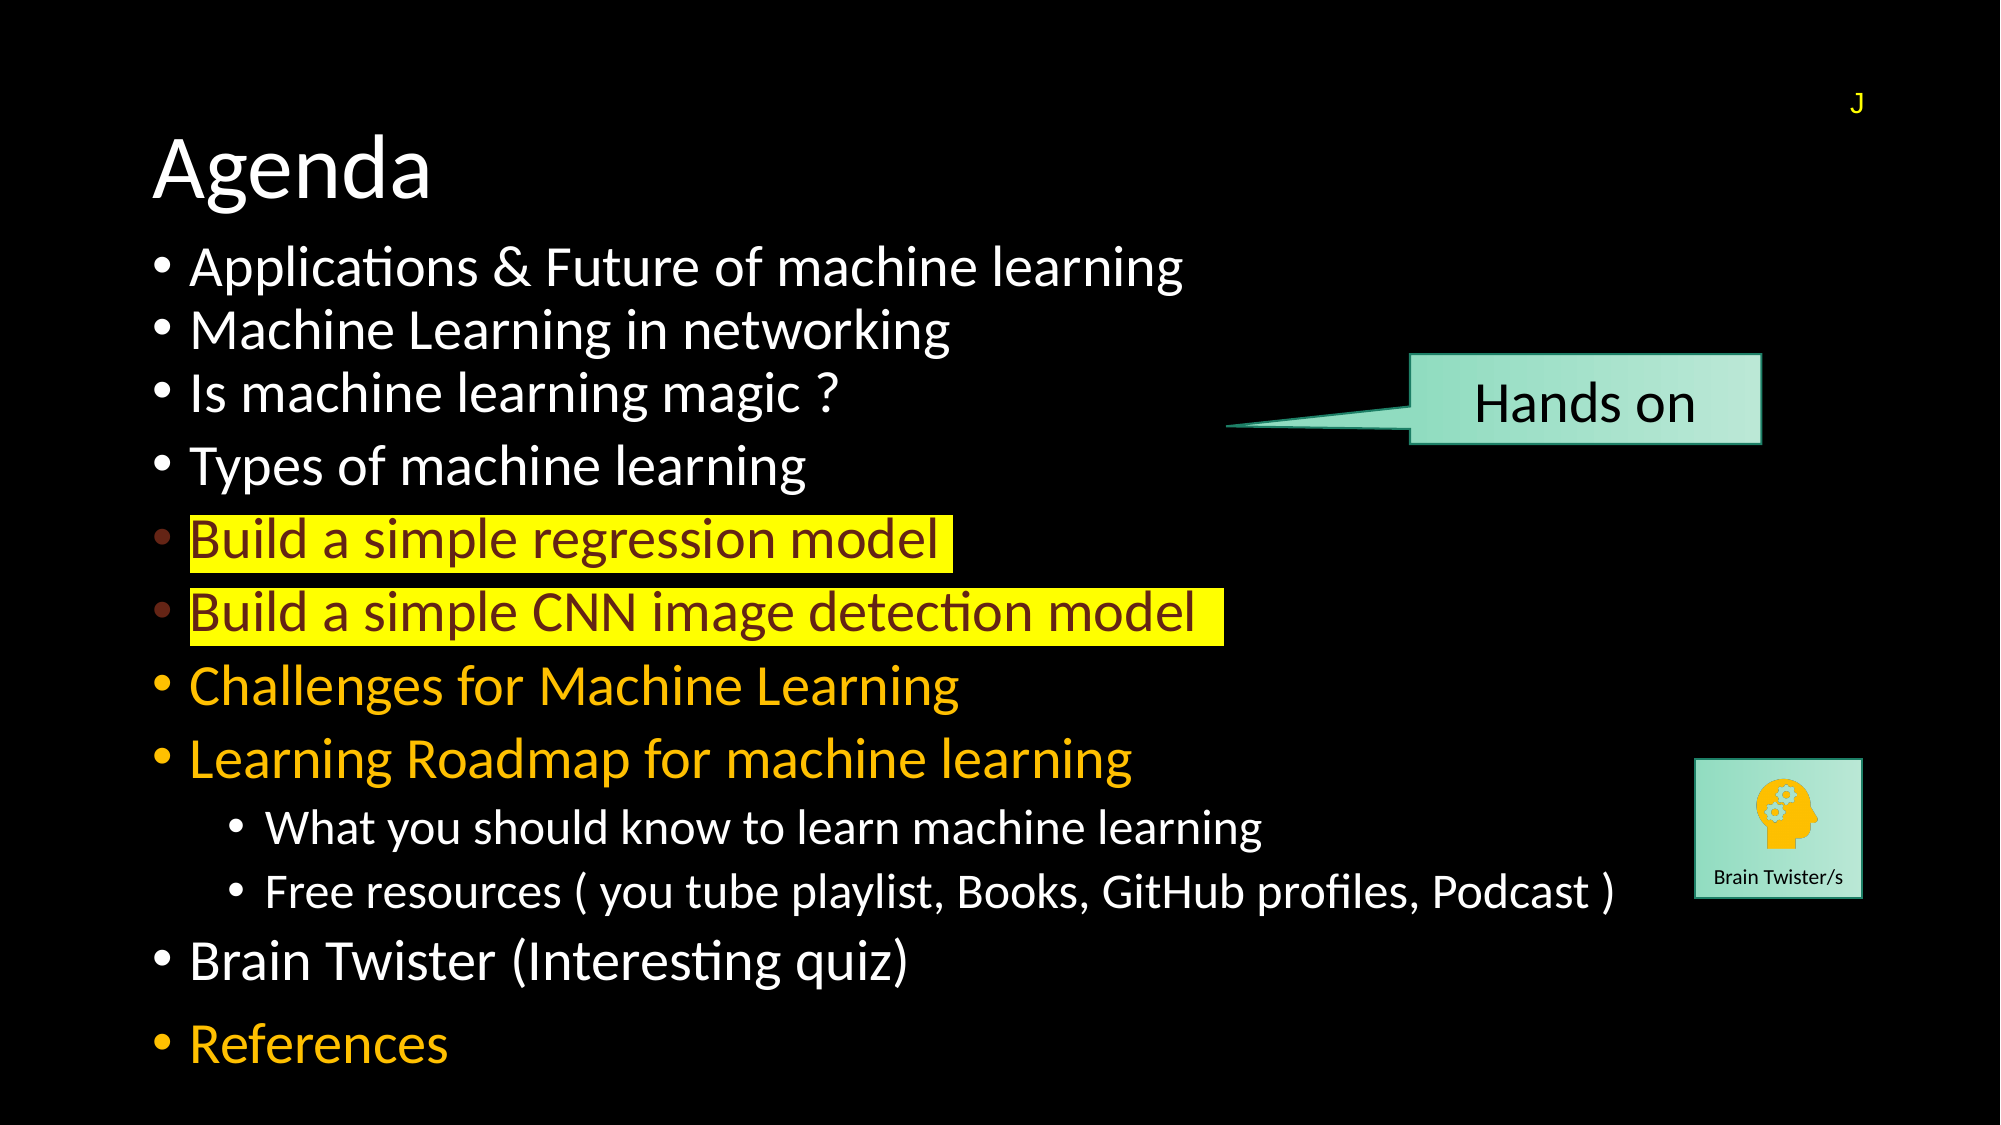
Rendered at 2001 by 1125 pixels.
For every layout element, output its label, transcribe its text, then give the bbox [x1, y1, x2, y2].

text_box Hands on [1226, 354, 1762, 444]
list Applications & Future of machine learning Machine Learning in networking Is machine learning magic ? Types of machine learning Build a simple regression model Build a simple CNN image detection model Challenges for Machine Learning Learning Roadmap for machine learning What you should know to learn machine learning Free resources ( you tube playlist, Books, GitHub profiles, Podcast ) Brain Twister (Interesting quiz) References [137, 228, 1928, 1090]
picture [1744, 773, 1830, 857]
title Agenda [137, 59, 1863, 228]
text_box Brain Twister/s [1698, 858, 1883, 897]
text_box J [1835, 76, 1880, 127]
